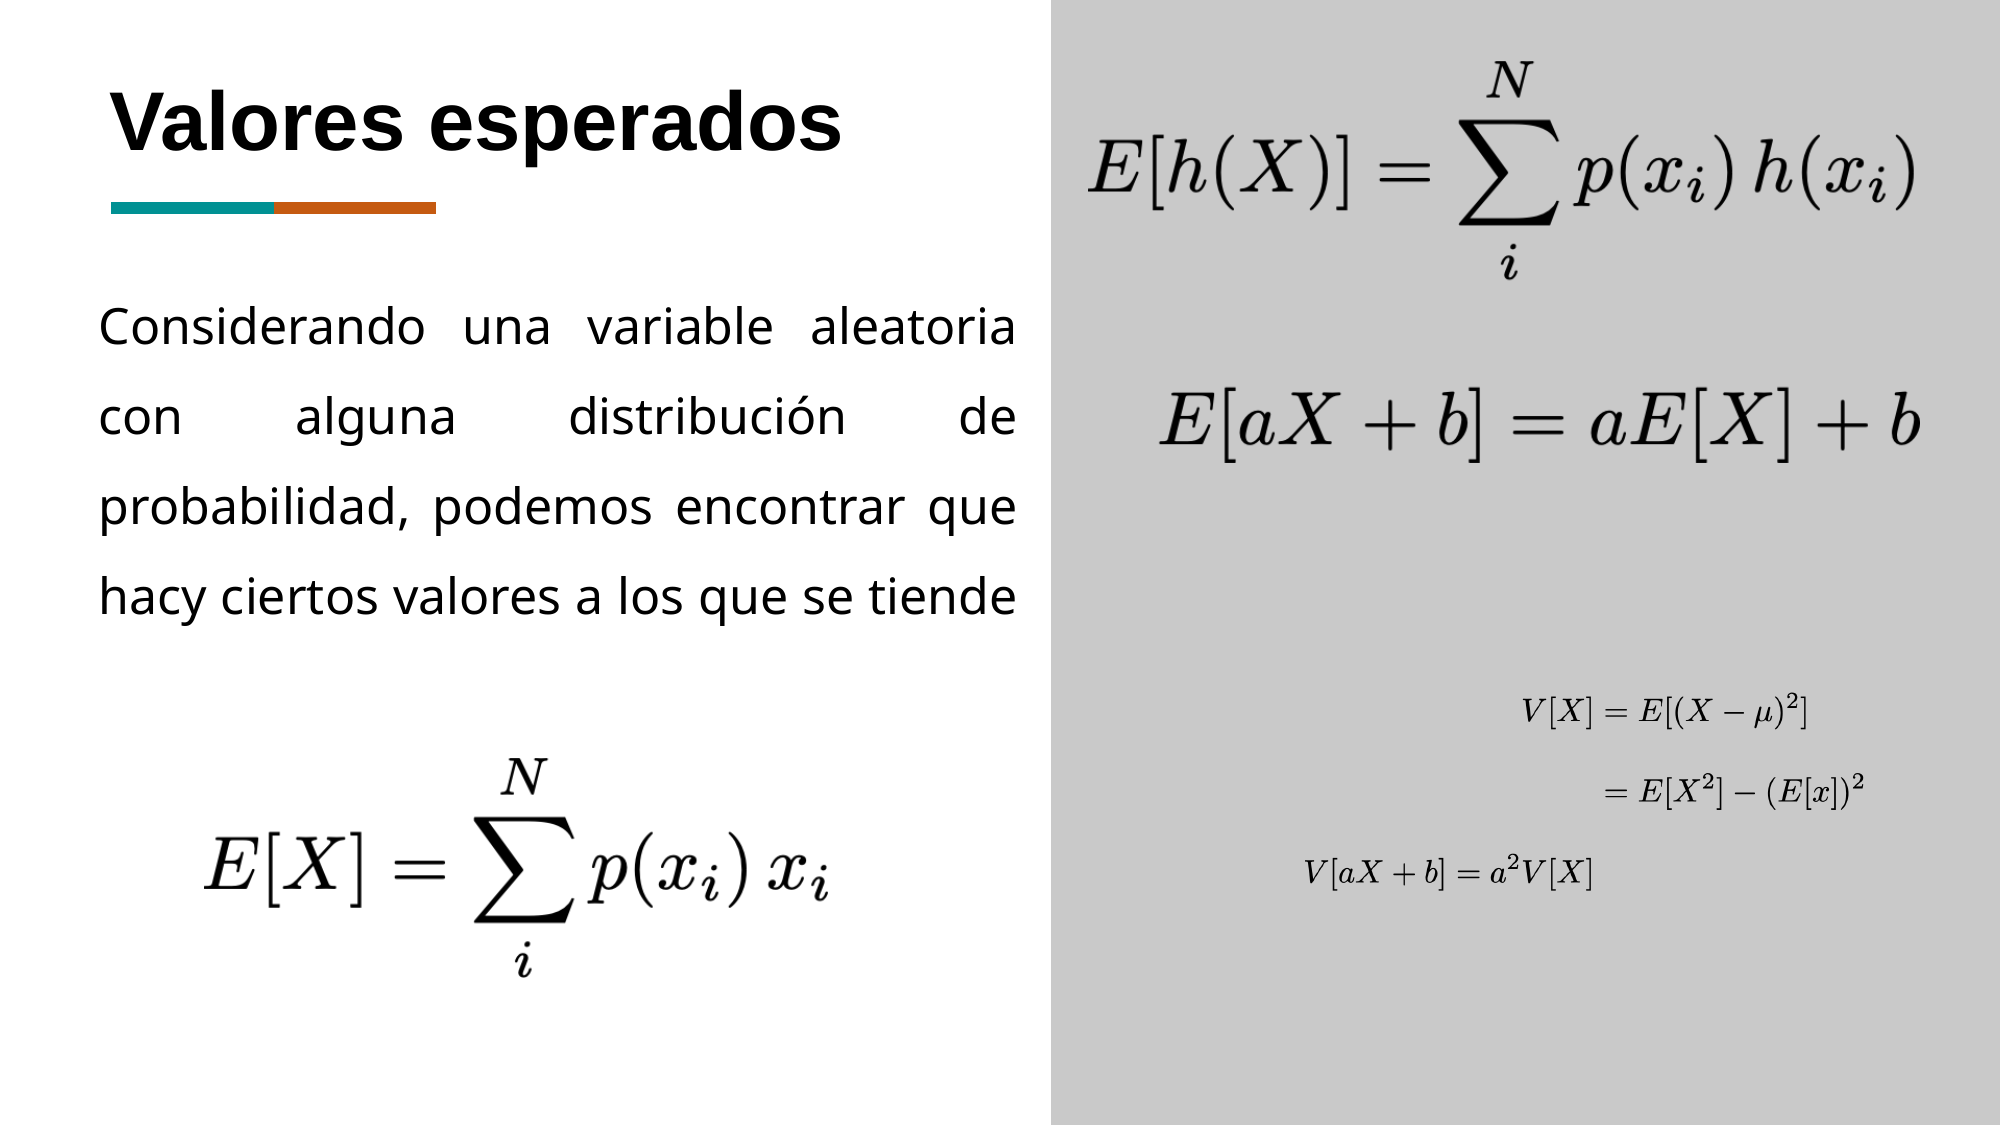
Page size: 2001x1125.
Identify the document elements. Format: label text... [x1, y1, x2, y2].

text_box Valores esperados [94, 60, 860, 175]
text_box [1050, 0, 2000, 1125]
picture [1087, 60, 1920, 463]
picture [204, 758, 828, 978]
picture [1304, 692, 1864, 891]
text_box Considerando una variable aleatoria con alguna distribución de probabilidad, podemos encontrar que hacy ciertos valores a los que se tiende [84, 256, 1033, 632]
